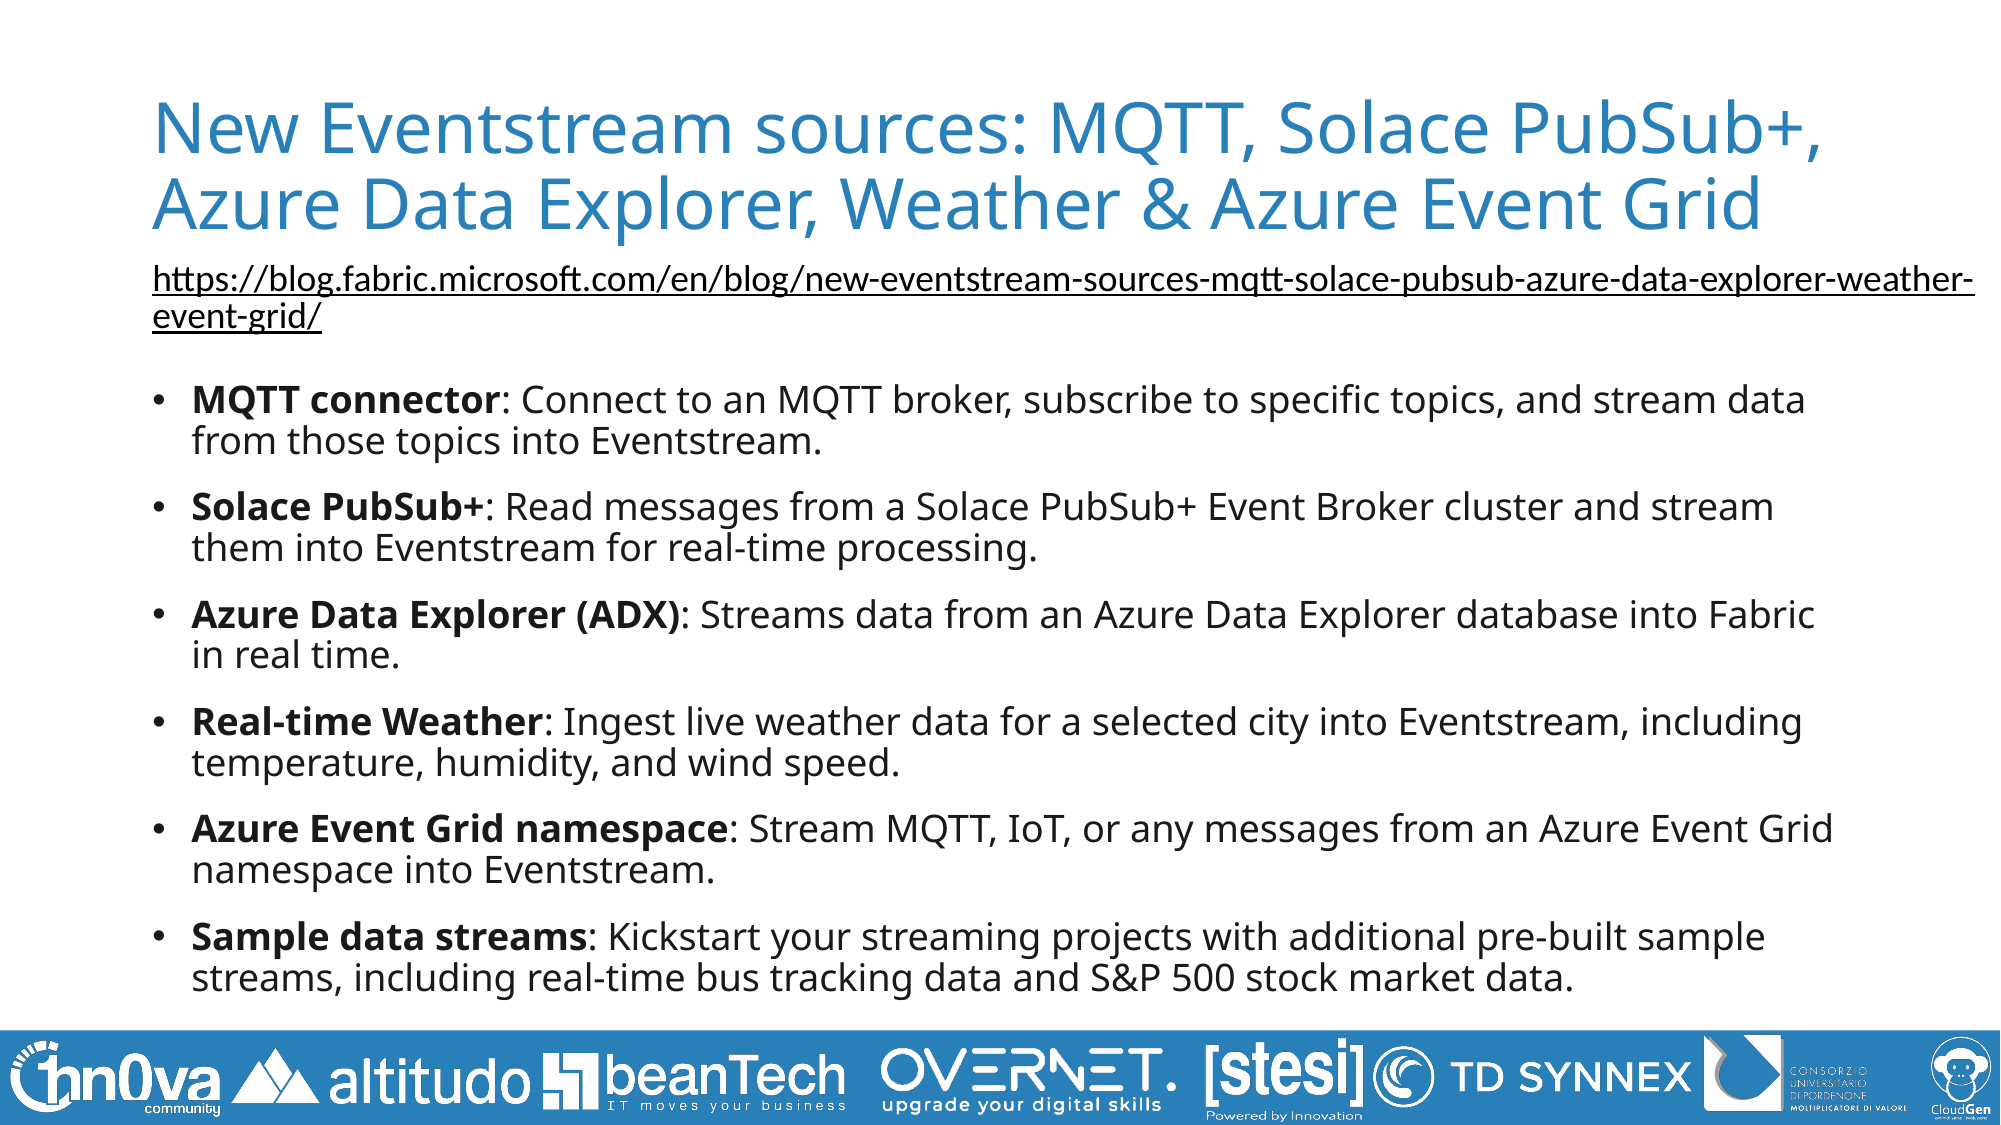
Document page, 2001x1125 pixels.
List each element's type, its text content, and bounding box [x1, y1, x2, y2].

picture [231, 1048, 530, 1104]
list MQTT connector: Connect to an MQTT broker, subscribe to specific topics, and stream data from those topics into Eventstream. Solace PubSub+: Read messages from a Solace PubSub+ Event Broker cluster and stream them into Eventstream for real-time processing. Azure Data Explorer (ADX): Streams data from an Azure Data Explorer database into Fabric in real time. Real-time Weather: Ingest live weather data for a selected city into Eventstream, including temperature, humidity, and wind speed. Azure Event Grid namespace: Stream MQTT, IoT, or any messages from an Azure Event Grid namespace into Eventstream. Sample data streams: Kickstart your streaming projects with additional pre-built sample streams, including real-time bus tracking data and S&P 500 stock market data. [137, 373, 1863, 1014]
picture [1920, 1028, 2000, 1125]
picture [9, 1038, 222, 1119]
picture [543, 1053, 845, 1113]
picture [1204, 1014, 1693, 1125]
title New Eventstream sources: MQTT, Solace PubSub+, Azure Data Explorer, Weather & Azure Event Grid [137, 59, 1863, 246]
picture [867, 1041, 1188, 1119]
picture [1696, 1032, 1918, 1117]
text_box https://blog.fabric.microsoft.com/en/blog/new-eventstream-sources-mqtt-solace-pubsub-azure-data-explorer-weather-event-grid/ [137, 246, 1992, 352]
